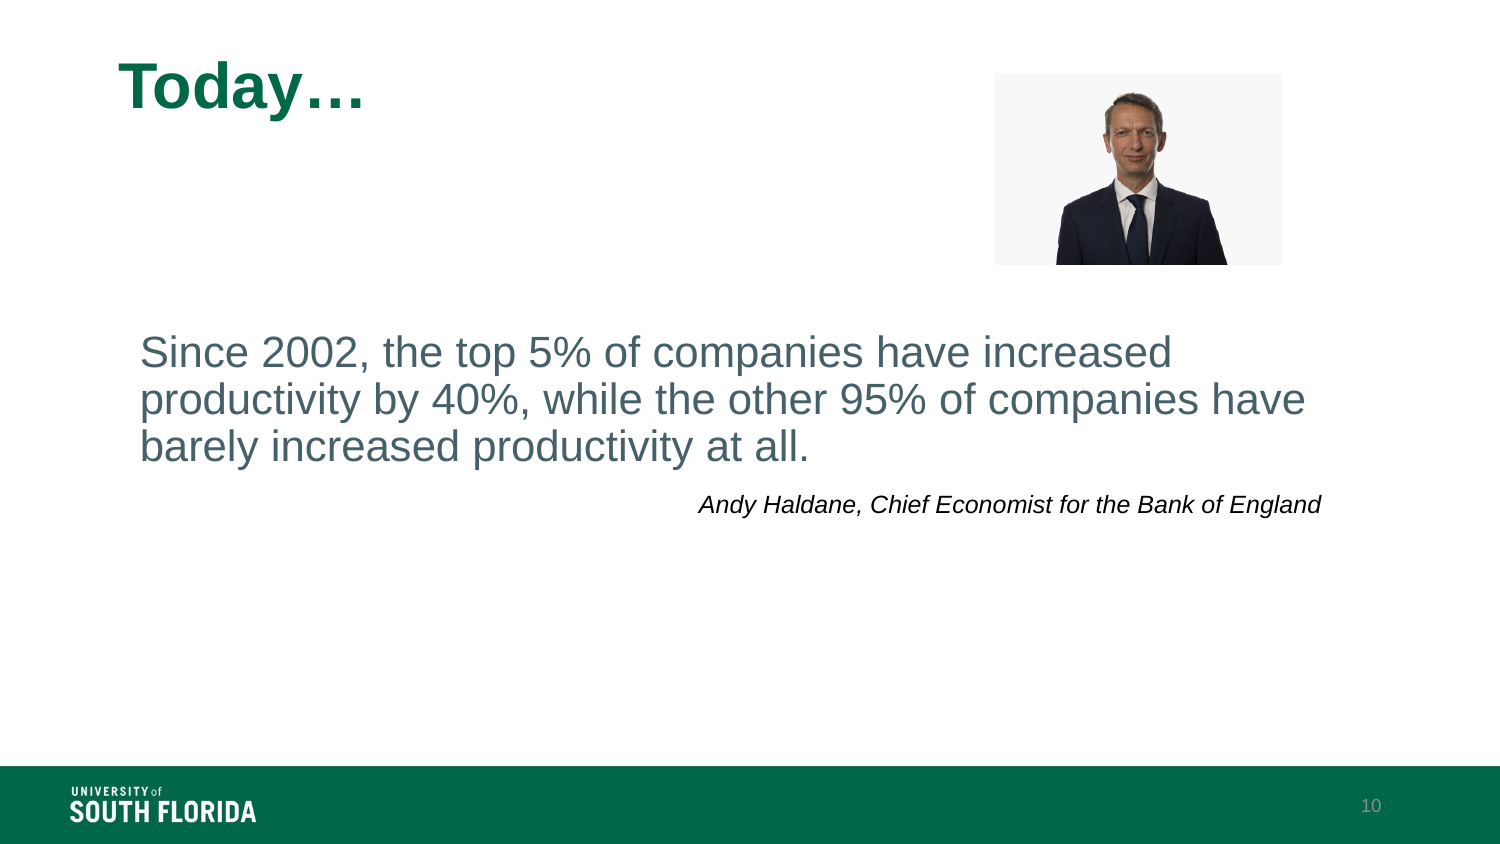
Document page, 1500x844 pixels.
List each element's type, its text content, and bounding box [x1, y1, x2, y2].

picture [0, 0, 1500, 844]
list Since 2002, the top 5% of companies have increased productivity by 40%, while the other 95% of companies have barely increased productivity at all. [124, 322, 1419, 844]
slide_number 10 [1059, 782, 1397, 827]
title Today… [103, 44, 1397, 208]
text_box Andy Haldane, Chief Economist for the Bank of England [162, 480, 1338, 526]
